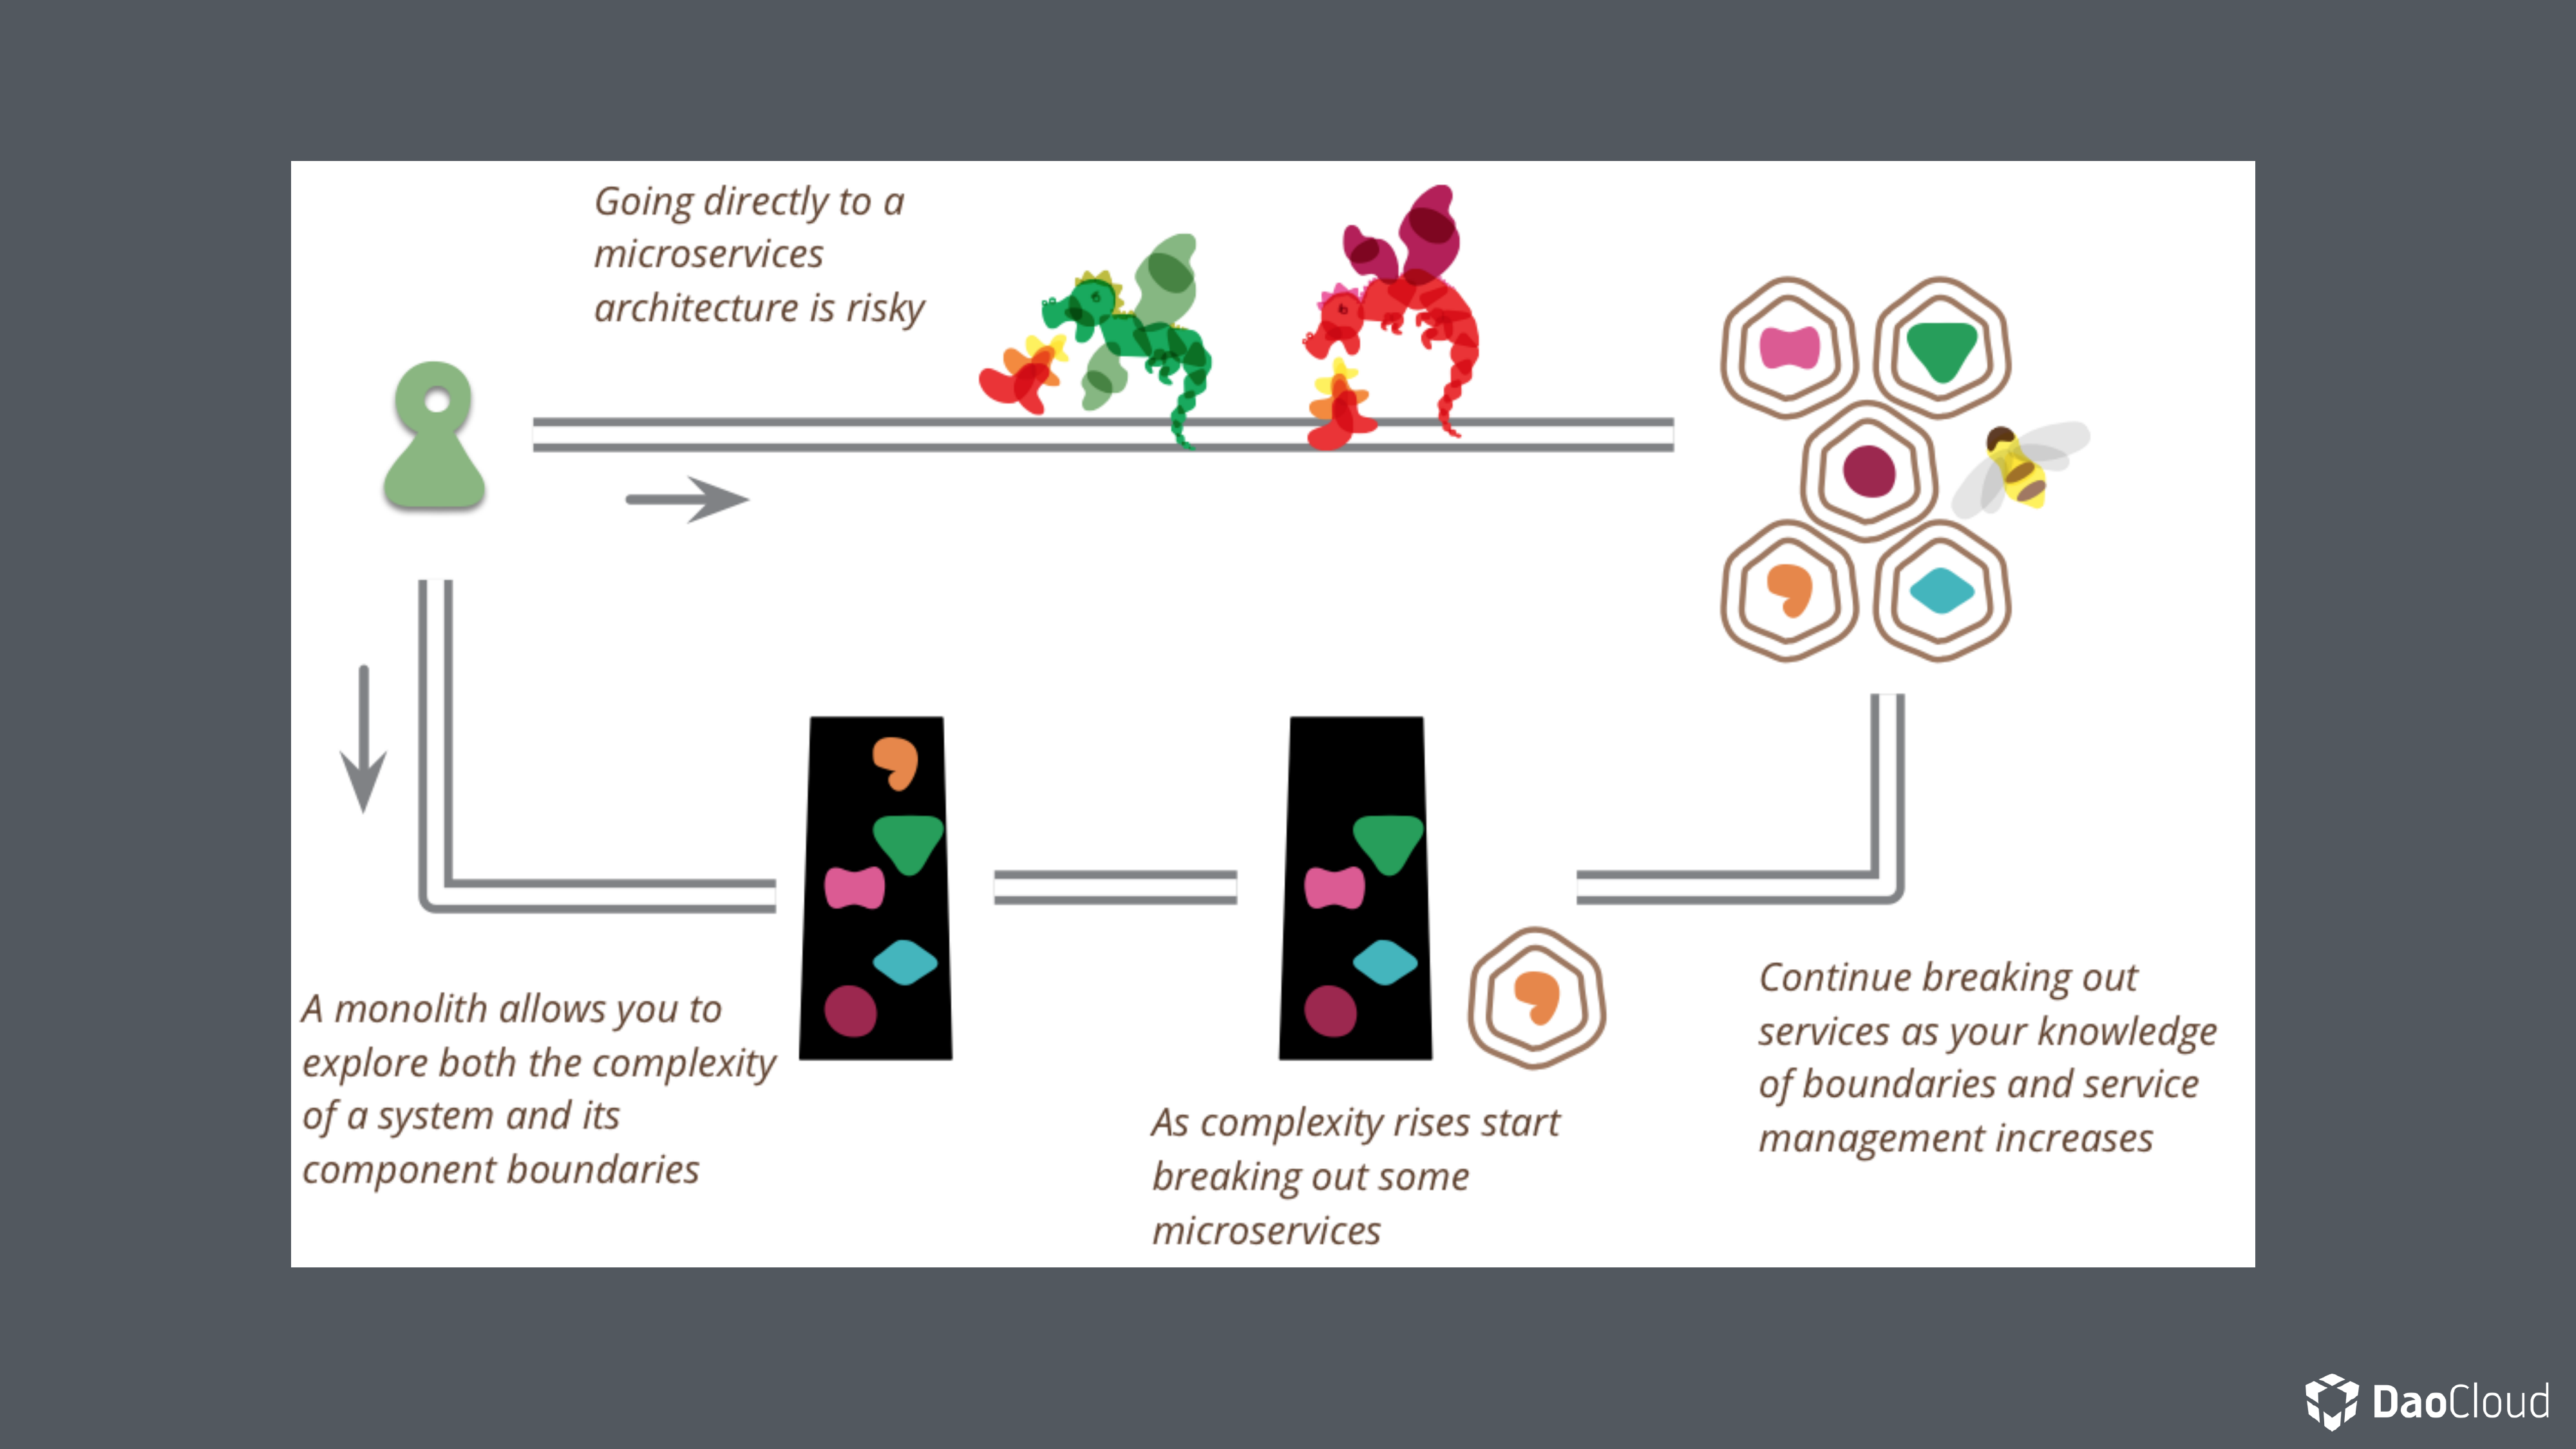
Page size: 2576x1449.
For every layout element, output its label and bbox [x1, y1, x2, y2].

picture [291, 161, 2255, 1267]
picture [2281, 1356, 2573, 1449]
